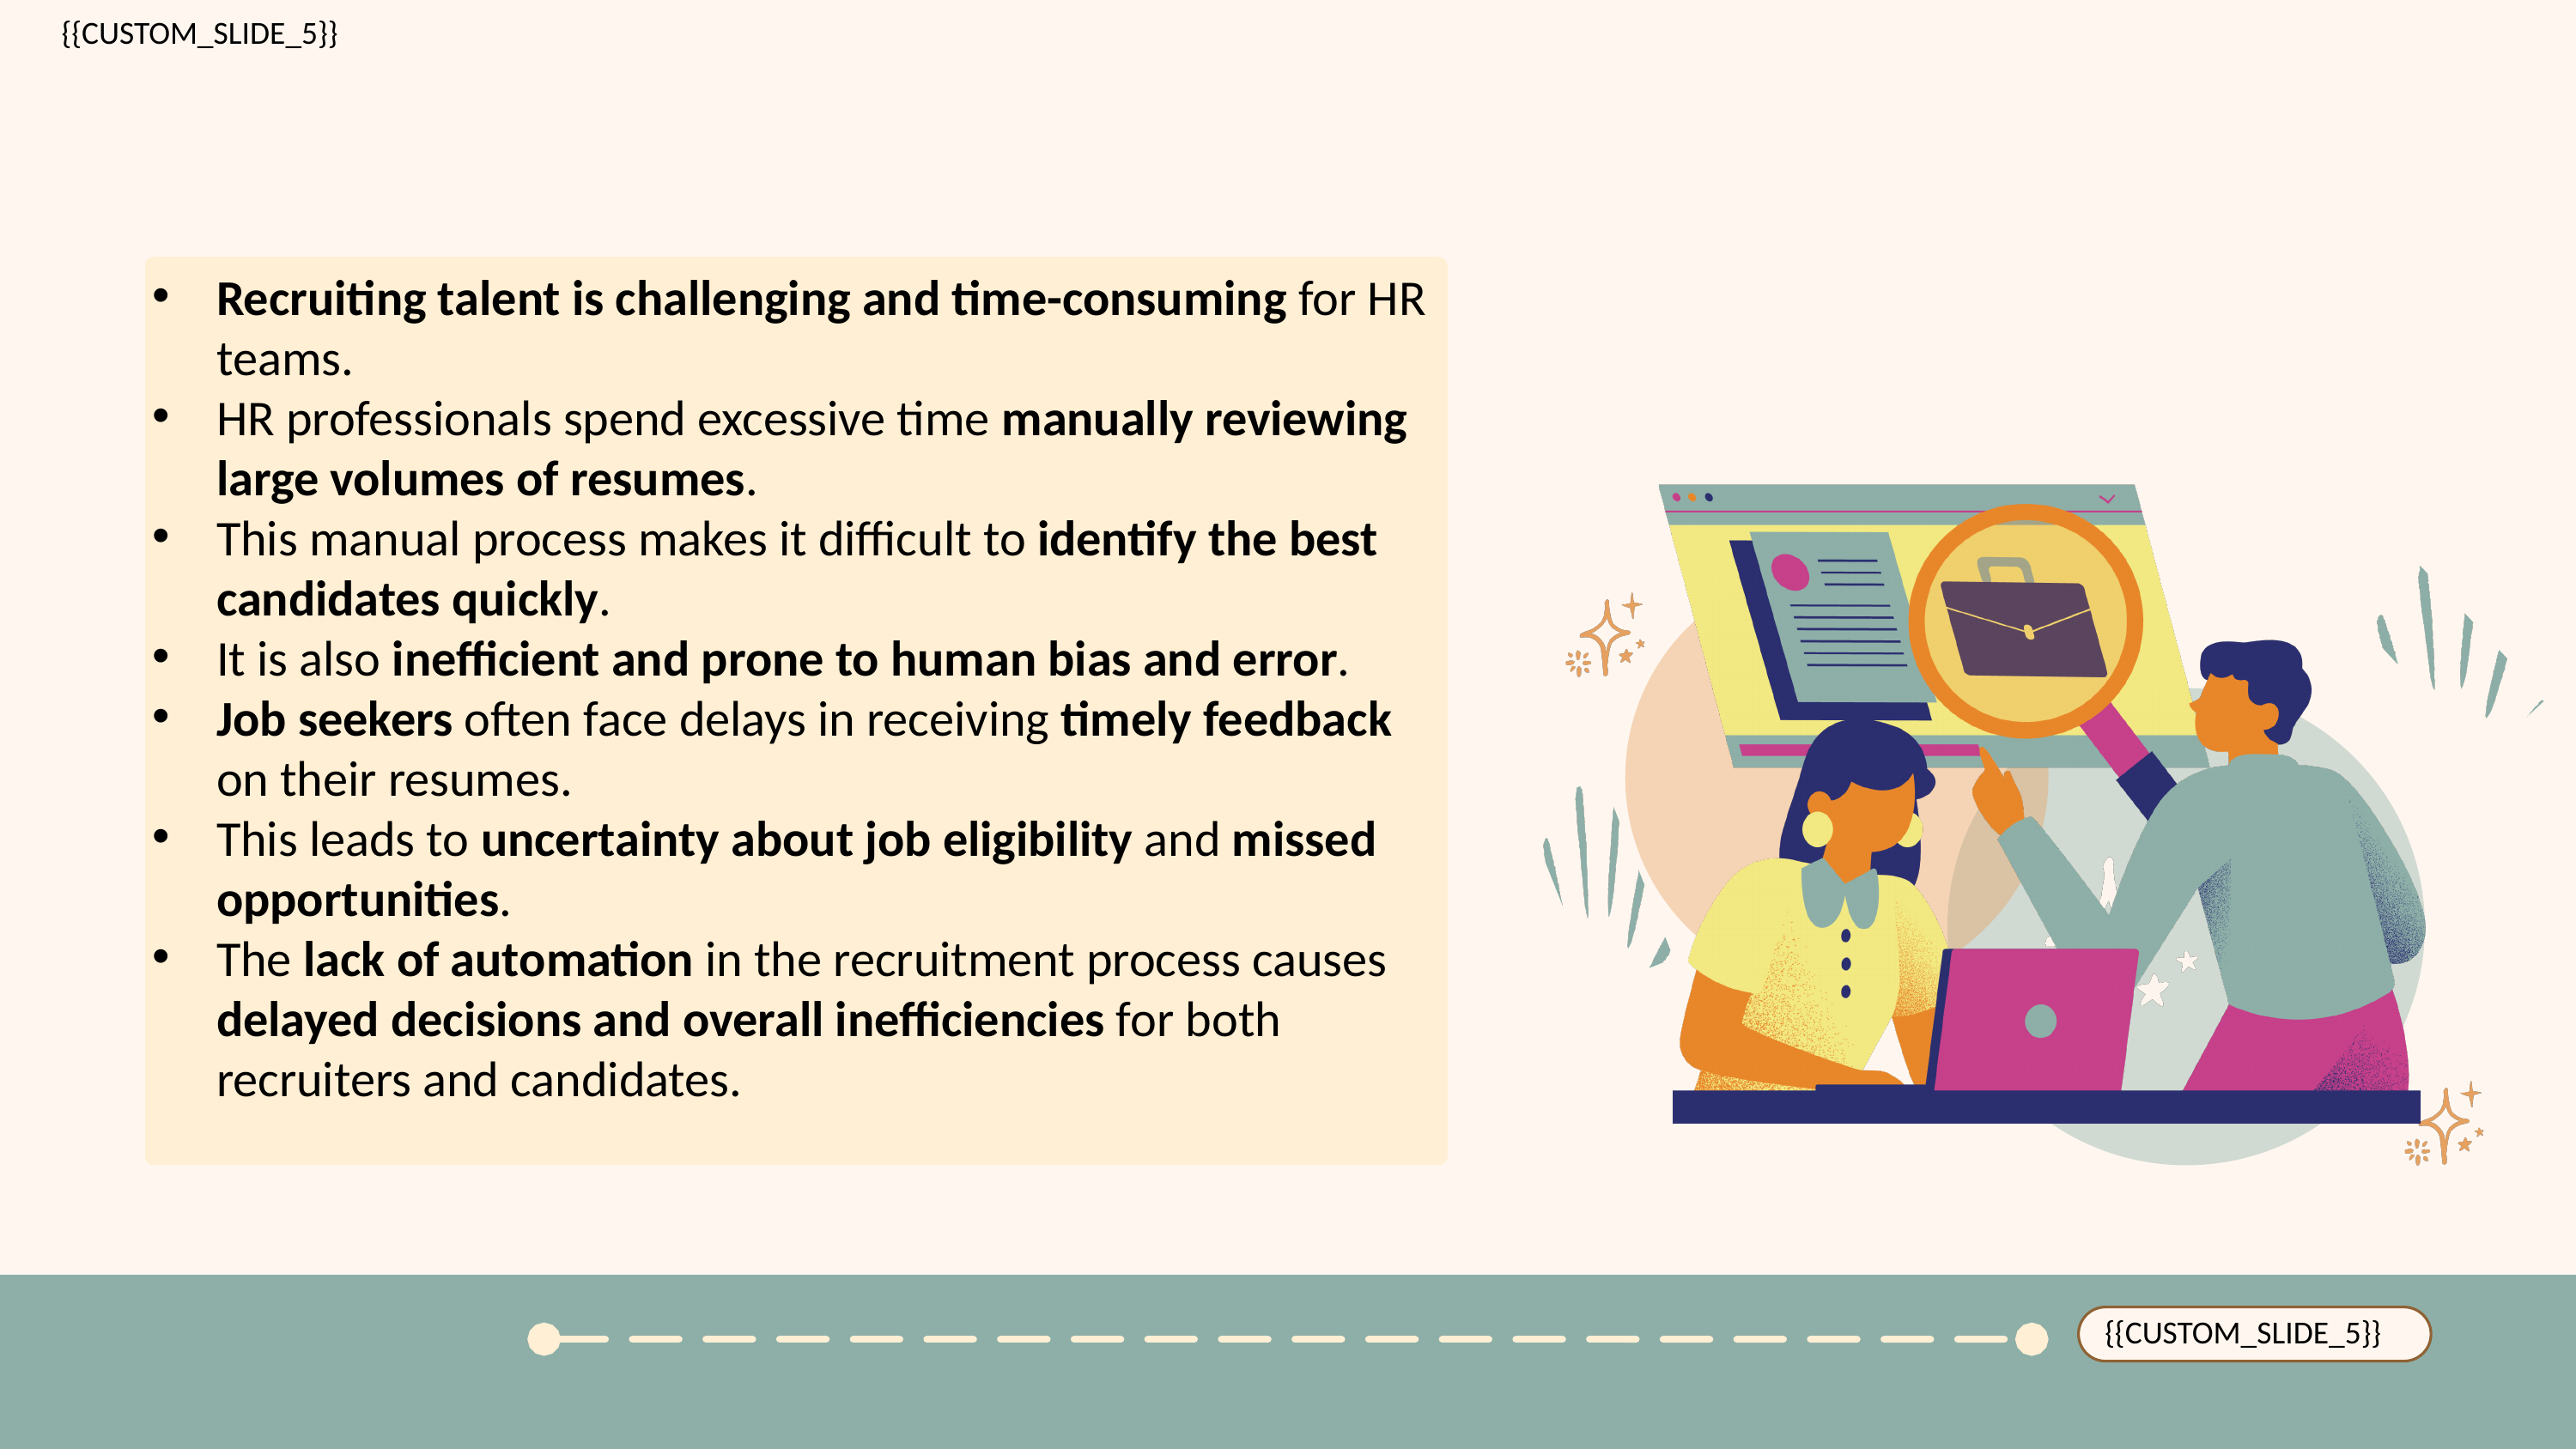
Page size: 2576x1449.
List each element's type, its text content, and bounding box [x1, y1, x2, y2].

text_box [0, 1274, 2576, 1449]
text_box [1565, 592, 1620, 677]
text_box [1658, 478, 2432, 1124]
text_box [1625, 566, 2049, 990]
text_box {{CUSTOM_SLIDE_5}} [61, 12, 1948, 52]
text_box [2432, 578, 2546, 757]
text_box [2429, 1081, 2484, 1166]
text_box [1947, 688, 2426, 1166]
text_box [2078, 1307, 2432, 1361]
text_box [144, 256, 1449, 1166]
text_box [1523, 777, 1620, 990]
